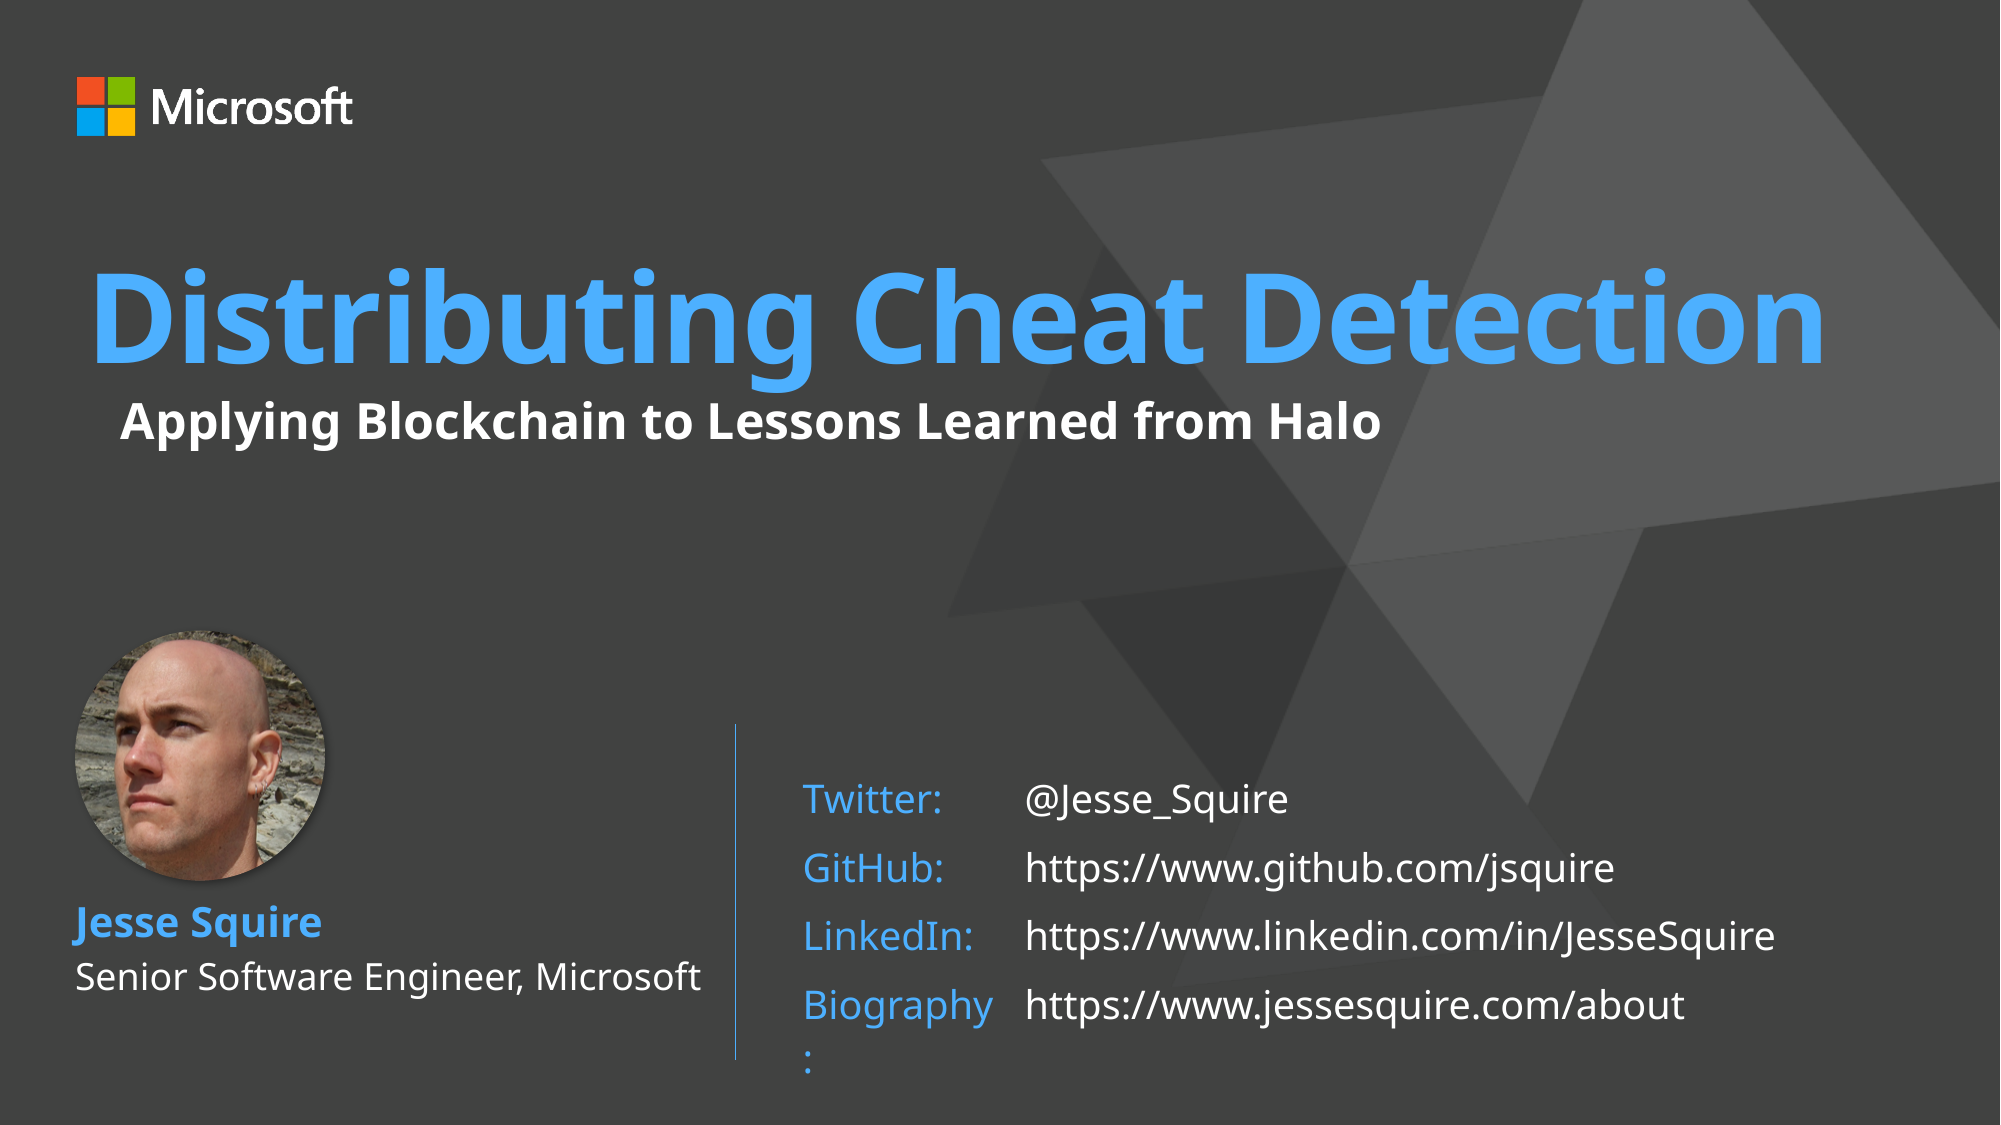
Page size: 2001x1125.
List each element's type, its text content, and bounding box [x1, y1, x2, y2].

table_header Twitter: [788, 764, 1010, 832]
table_cell https://www.jessesquire.com/about [1010, 970, 1917, 1093]
list Jesse Squire [75, 881, 657, 945]
table_cell LinkedIn: [788, 901, 1010, 970]
list Applying Blockchain to Lessons Learned from Halo [120, 331, 1793, 450]
table_cell https://www.linkedin.com/in/JesseSquire [1010, 901, 1917, 970]
picture [72, 41, 390, 171]
table_header @Jesse_Squire [1010, 764, 1917, 832]
picture [74, 630, 325, 881]
table_cell GitHub: [788, 832, 1010, 901]
list Senior Software Engineer, Microsoft [75, 945, 788, 998]
title Distributing Cheat Detection [86, 261, 1937, 494]
table_cell Biography: [788, 970, 1010, 1093]
table_cell https://www.github.com/jsquire [1010, 832, 1917, 901]
